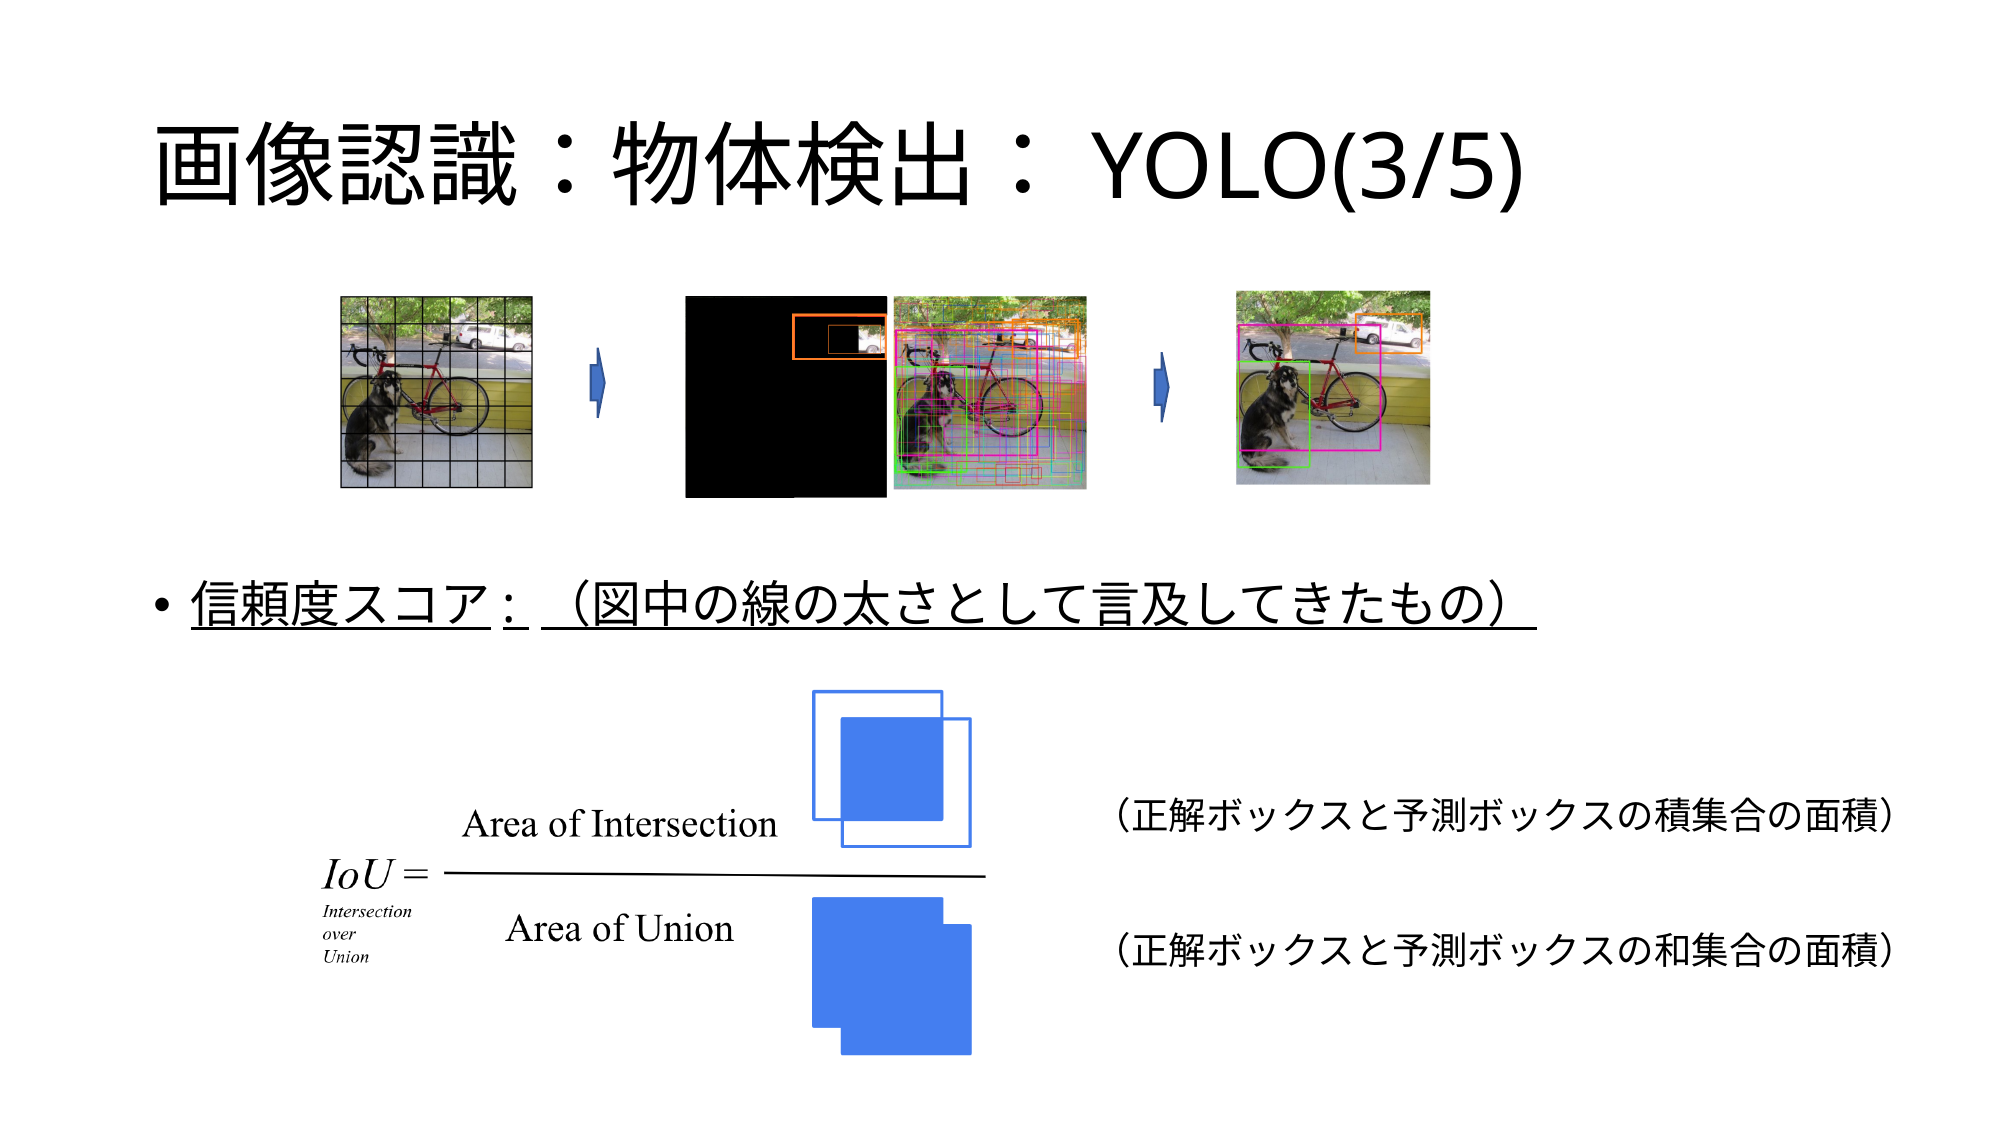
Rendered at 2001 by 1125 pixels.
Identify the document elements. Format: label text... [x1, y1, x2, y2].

picture [288, 647, 1032, 1065]
list 信頼度スコア: （図中の線の太さとして言及してきたもの） [138, 572, 1935, 1079]
title 画像認識：物体検出：YOLO(3/5) [137, 59, 1863, 278]
text_box [1153, 352, 1170, 423]
text_box [589, 347, 606, 419]
picture [685, 295, 890, 498]
picture [339, 295, 534, 491]
picture [892, 295, 1088, 491]
text_box （正解ボックスと予測ボックスの積集合の面積） （正解ボックスと予測ボックスの和集合の面積） [1079, 784, 1932, 980]
picture [1235, 290, 1432, 485]
